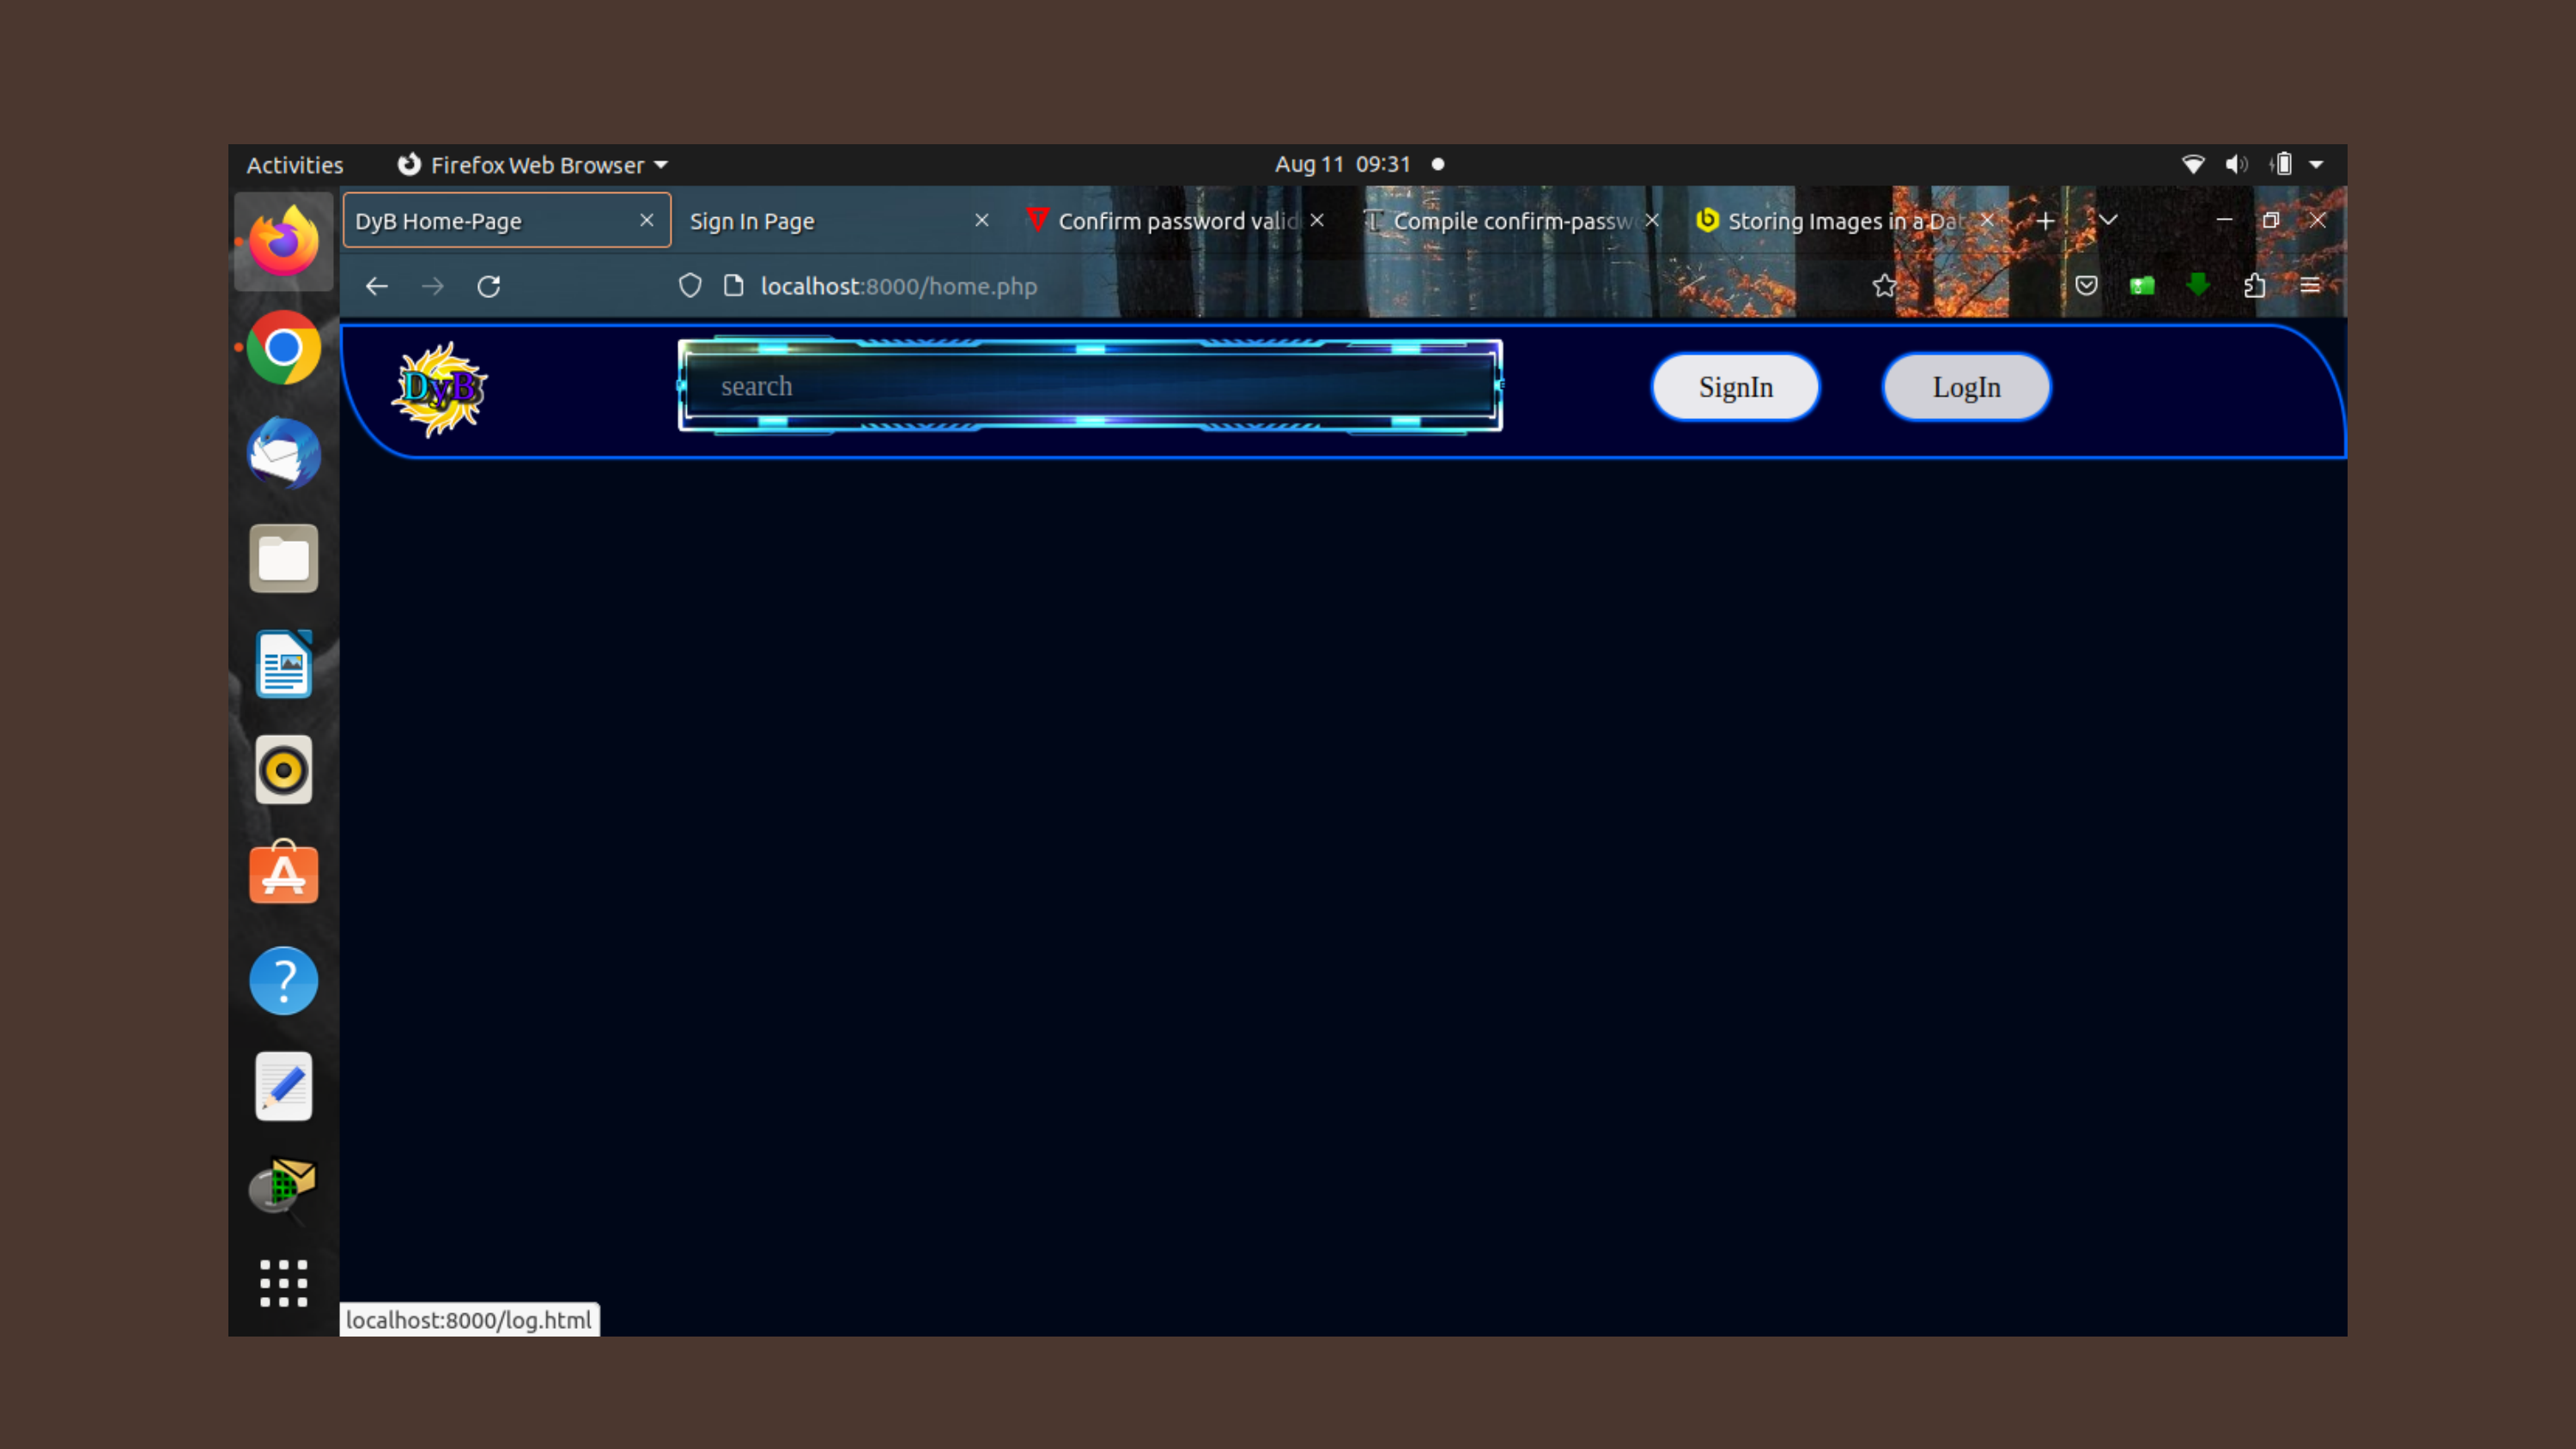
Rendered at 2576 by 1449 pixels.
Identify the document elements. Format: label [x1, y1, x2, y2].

text_box [228, 144, 2348, 1337]
